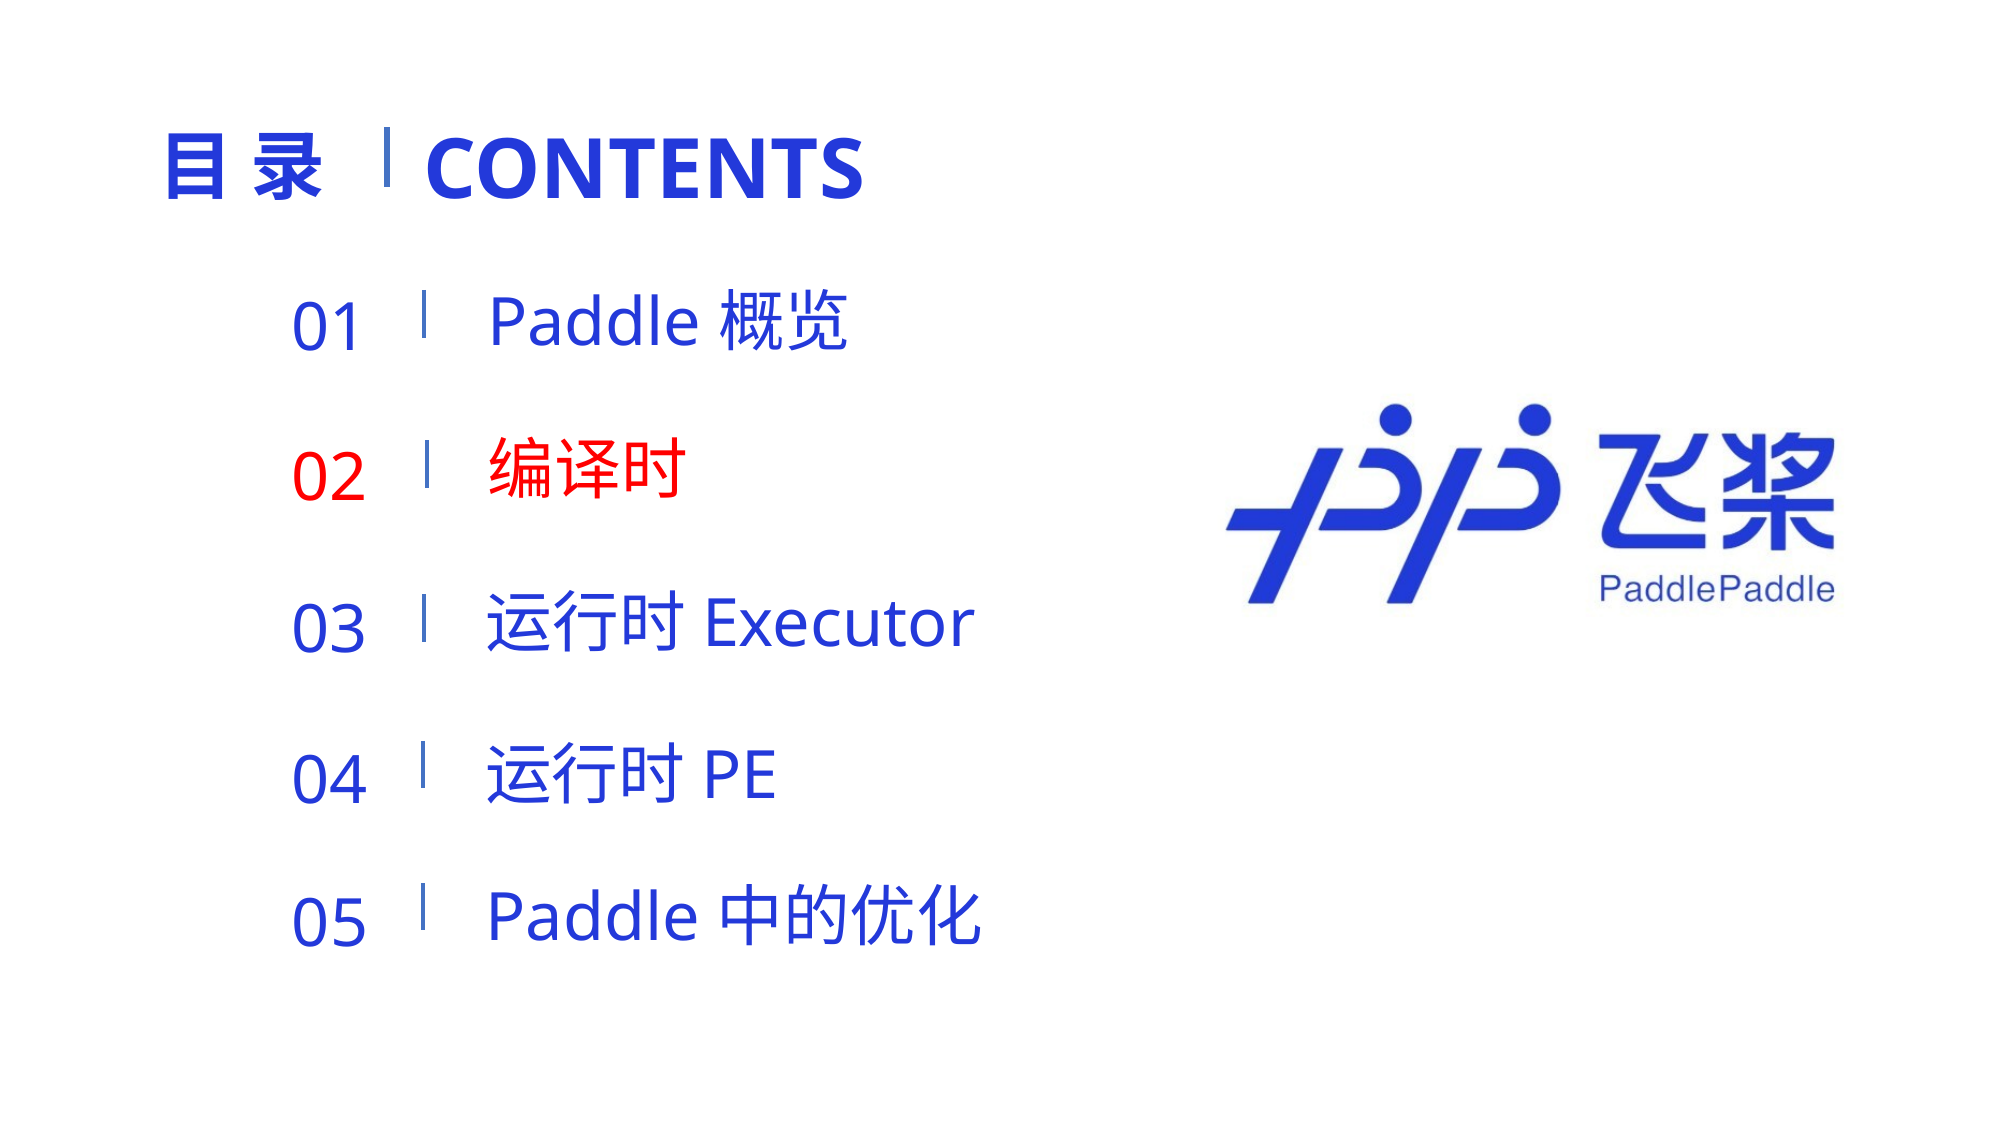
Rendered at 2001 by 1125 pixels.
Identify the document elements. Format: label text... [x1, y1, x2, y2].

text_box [140, 859, 795, 979]
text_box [140, 264, 797, 384]
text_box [140, 717, 795, 836]
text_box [140, 412, 798, 532]
text_box CONTENTS [387, 94, 901, 215]
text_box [140, 565, 796, 685]
picture [1191, 358, 1878, 658]
text_box 目 录 [94, 100, 390, 209]
